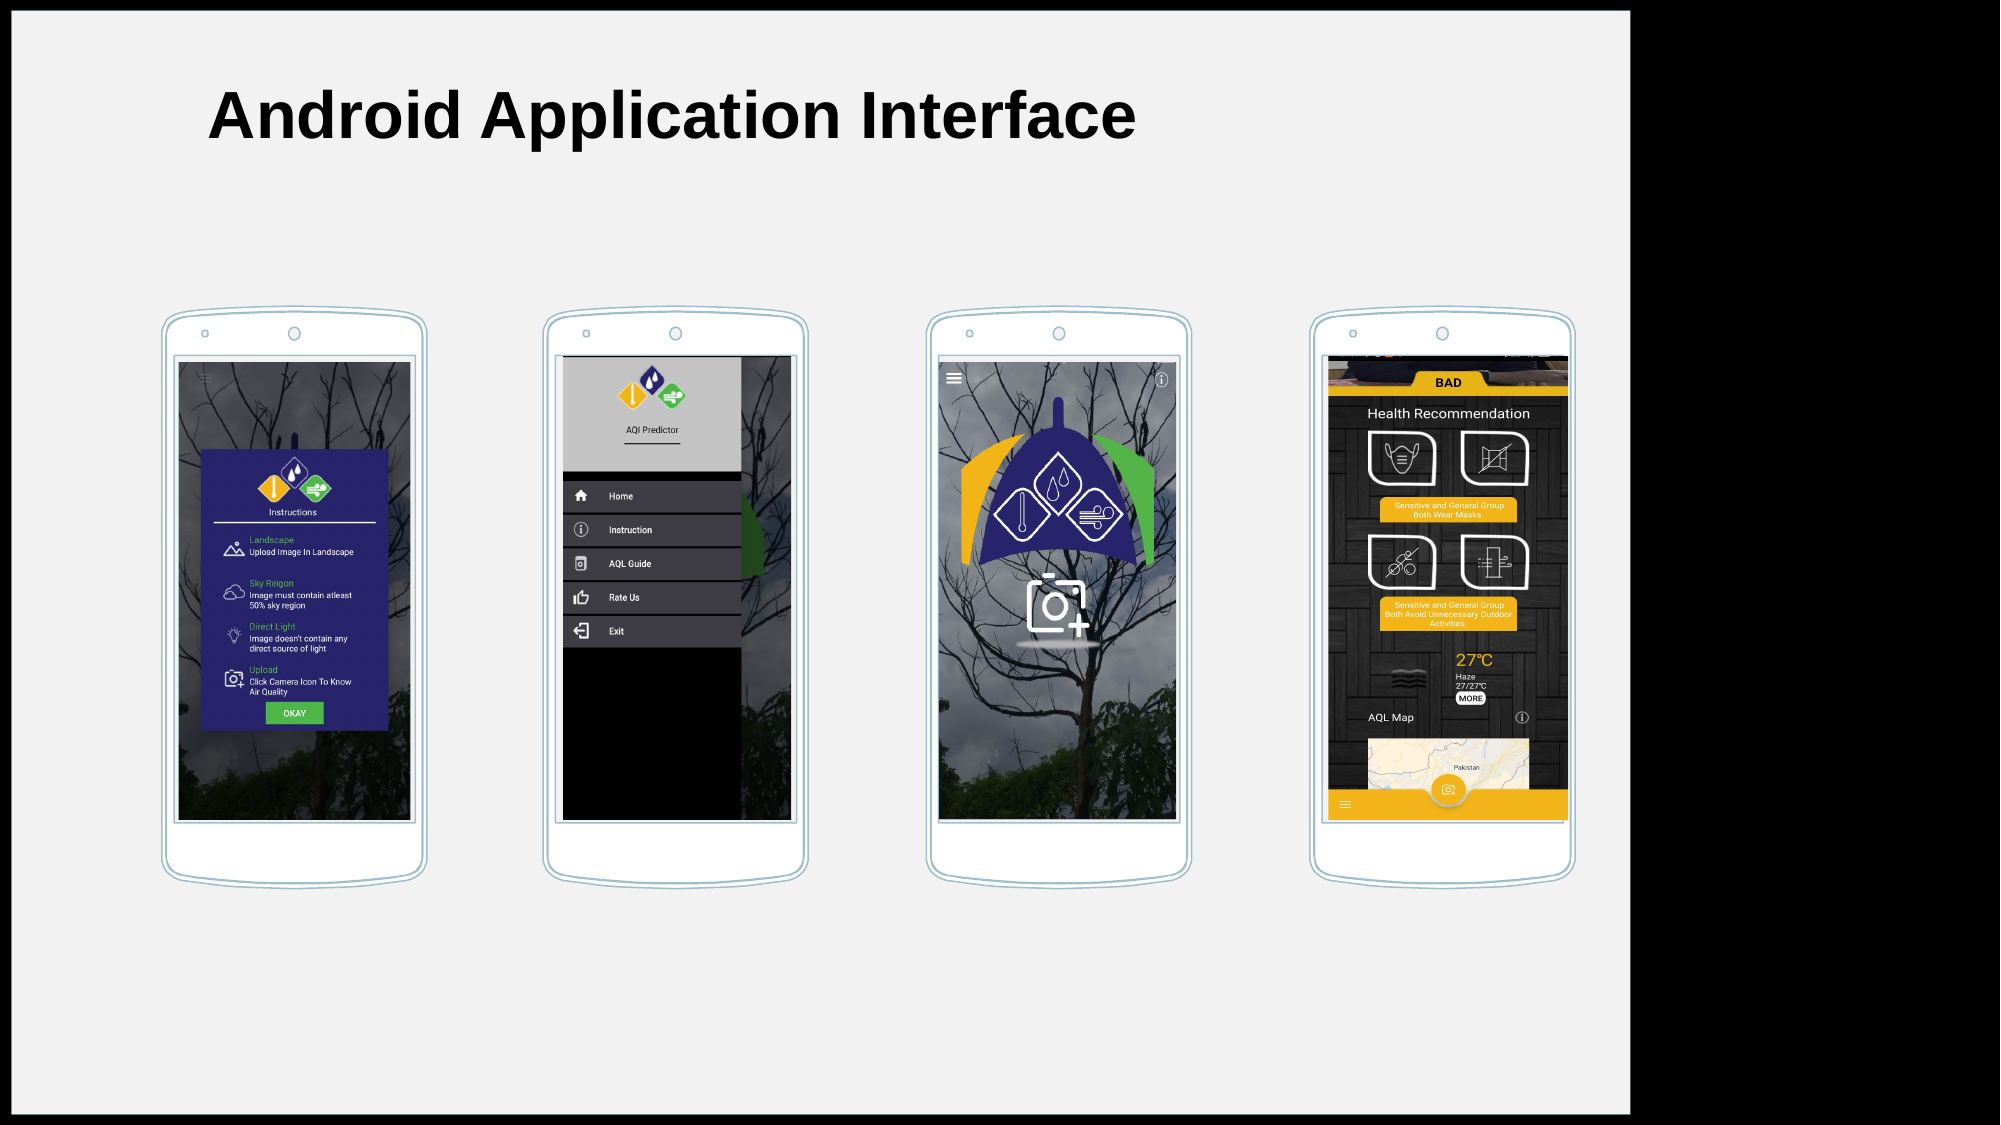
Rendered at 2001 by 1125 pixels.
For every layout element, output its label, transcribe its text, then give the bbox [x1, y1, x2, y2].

text_box Android Application Interface [193, 64, 1388, 159]
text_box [161, 306, 427, 889]
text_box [1309, 306, 1576, 889]
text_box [543, 306, 809, 889]
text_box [926, 306, 1192, 889]
text_box [1629, 0, 2000, 1125]
